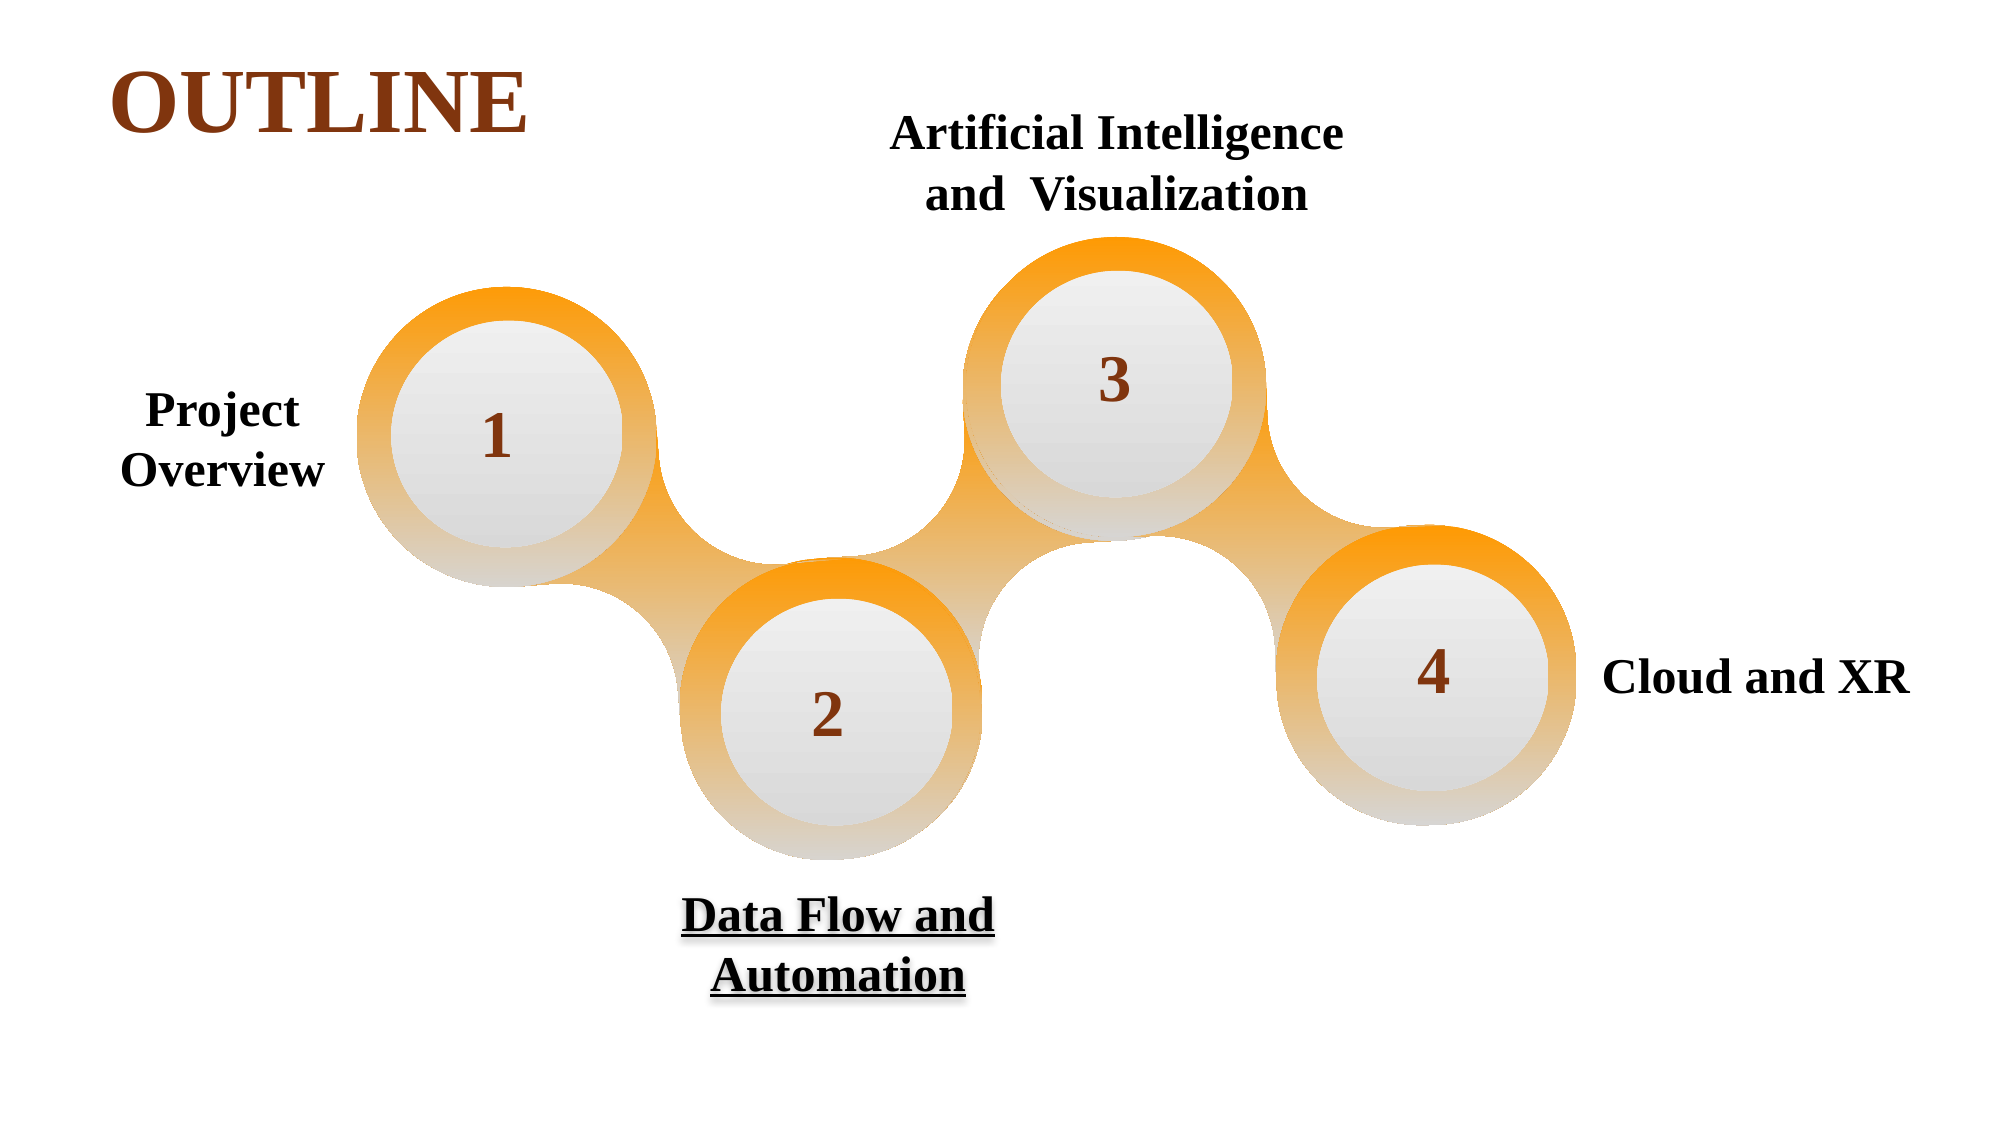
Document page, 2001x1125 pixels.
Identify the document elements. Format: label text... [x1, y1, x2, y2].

text_box Cloud and XR [1572, 636, 2000, 711]
text_box OUTLINE [0, 33, 760, 159]
text_box Project Overview [96, 368, 349, 504]
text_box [671, 249, 1273, 849]
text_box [970, 231, 1572, 831]
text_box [367, 273, 969, 873]
text_box Artificial Intelligence and Visualization [852, 92, 1382, 228]
text_box Data Flow and Automation [641, 873, 1035, 1009]
